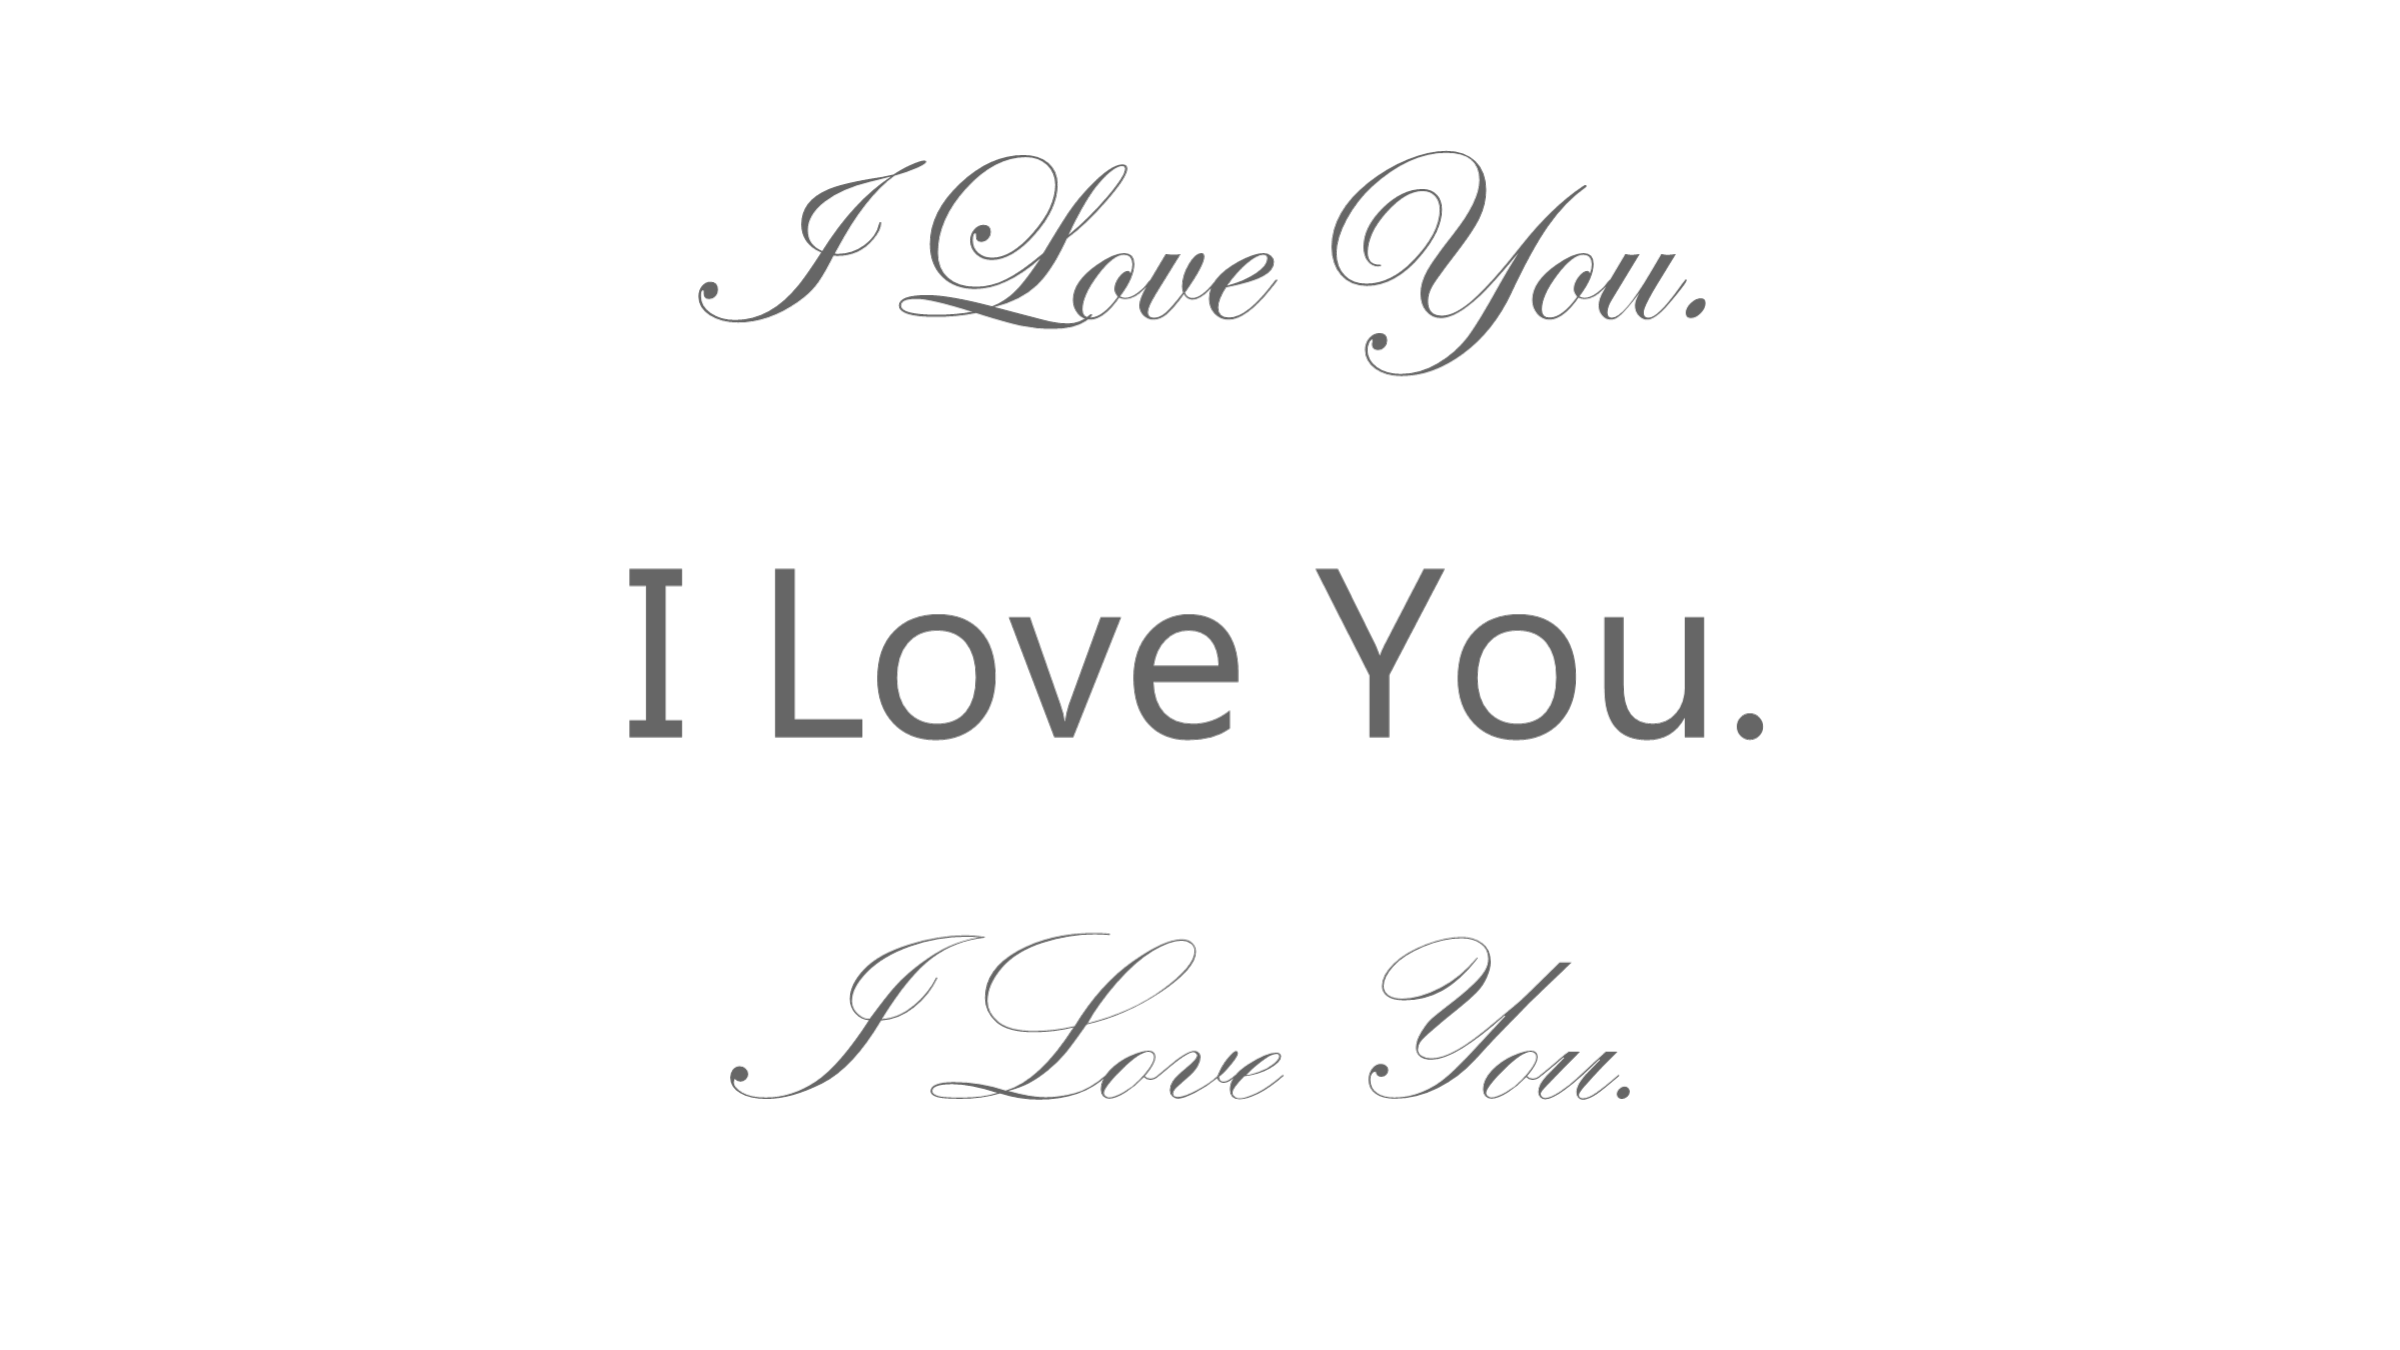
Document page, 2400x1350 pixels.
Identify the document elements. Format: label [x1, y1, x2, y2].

picture [479, 36, 1921, 1314]
